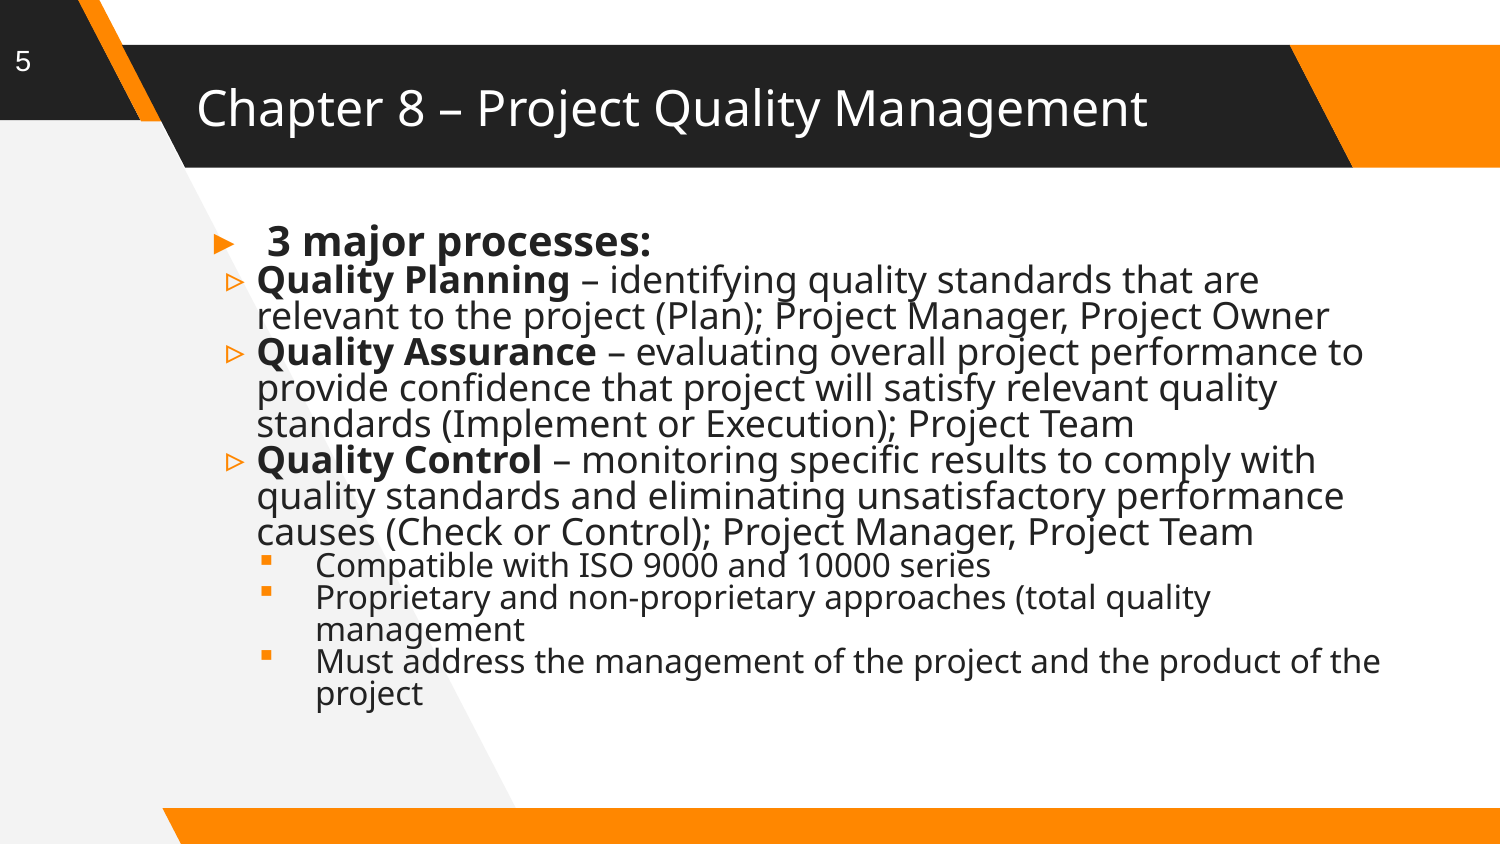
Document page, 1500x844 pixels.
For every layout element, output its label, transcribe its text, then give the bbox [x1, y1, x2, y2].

title Chapter 8 – Project Quality Management [181, 45, 1285, 169]
list 3 major processes: Quality Planning – identifying quality standards that are relevant to the project (Plan); Project Manager, Project Owner Quality Assurance – evaluating overall project performance to provide confidence that project will satisfy relevant quality standards (Implement or Execution); Project Team Quality Control – monitoring specific results to comply with quality standards and eliminating unsatisfactory performance causes (Check or Control); Project Manager, Project Team Compatible with ISO 9000 and 10000 series Proprietary and non-proprietary approaches (total quality management Must address the management of the project and the product of the project [181, 209, 1425, 808]
slide_number 5 [0, 0, 98, 121]
